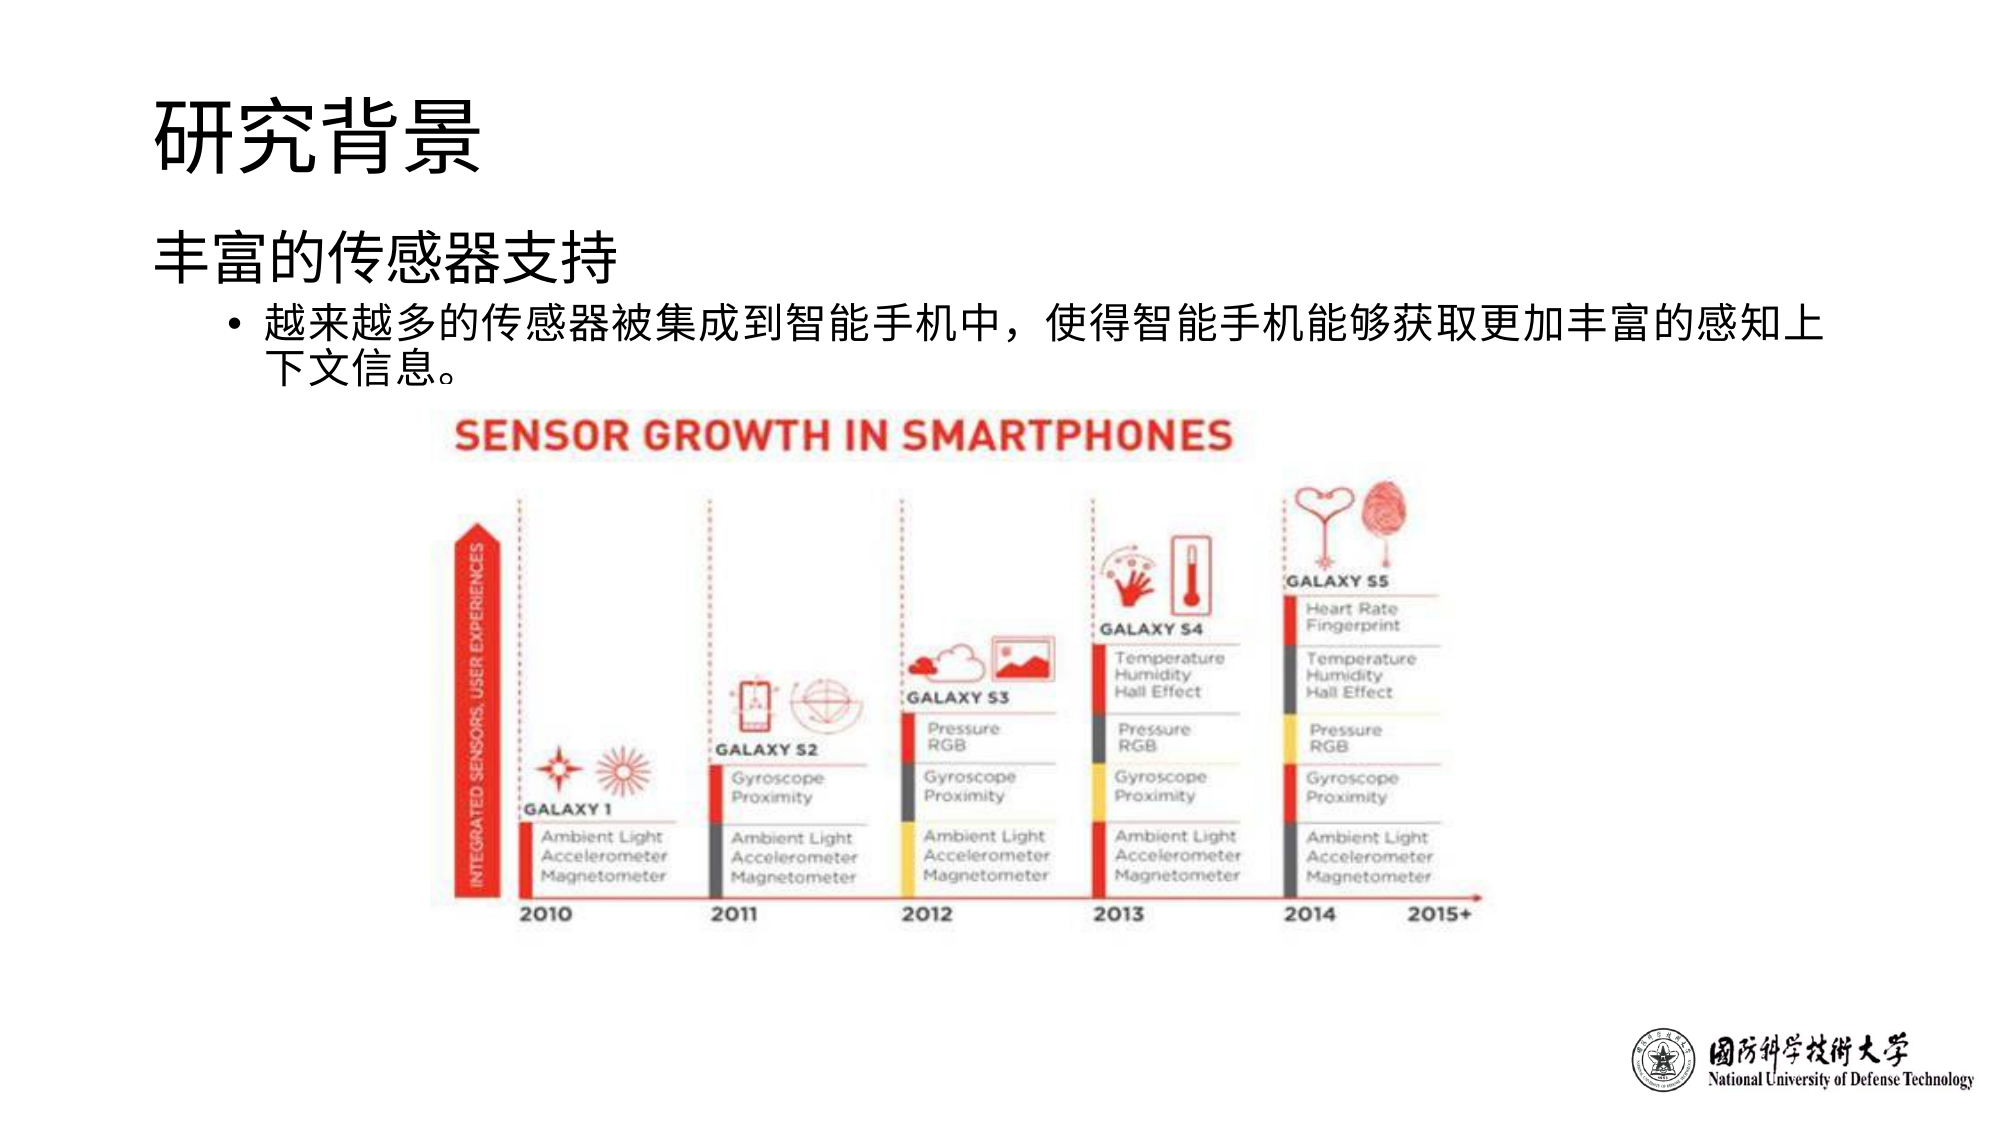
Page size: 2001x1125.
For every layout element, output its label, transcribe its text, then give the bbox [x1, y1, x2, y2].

title 研究背景 [137, 59, 1863, 222]
list 丰富的传感器支持 越来越多的传感器被集成到智能手机中，使得智能手机能够获取更加丰富的感知上下文信息。 [137, 222, 1863, 1014]
text_box [430, 384, 1497, 947]
picture [1615, 1025, 1985, 1095]
